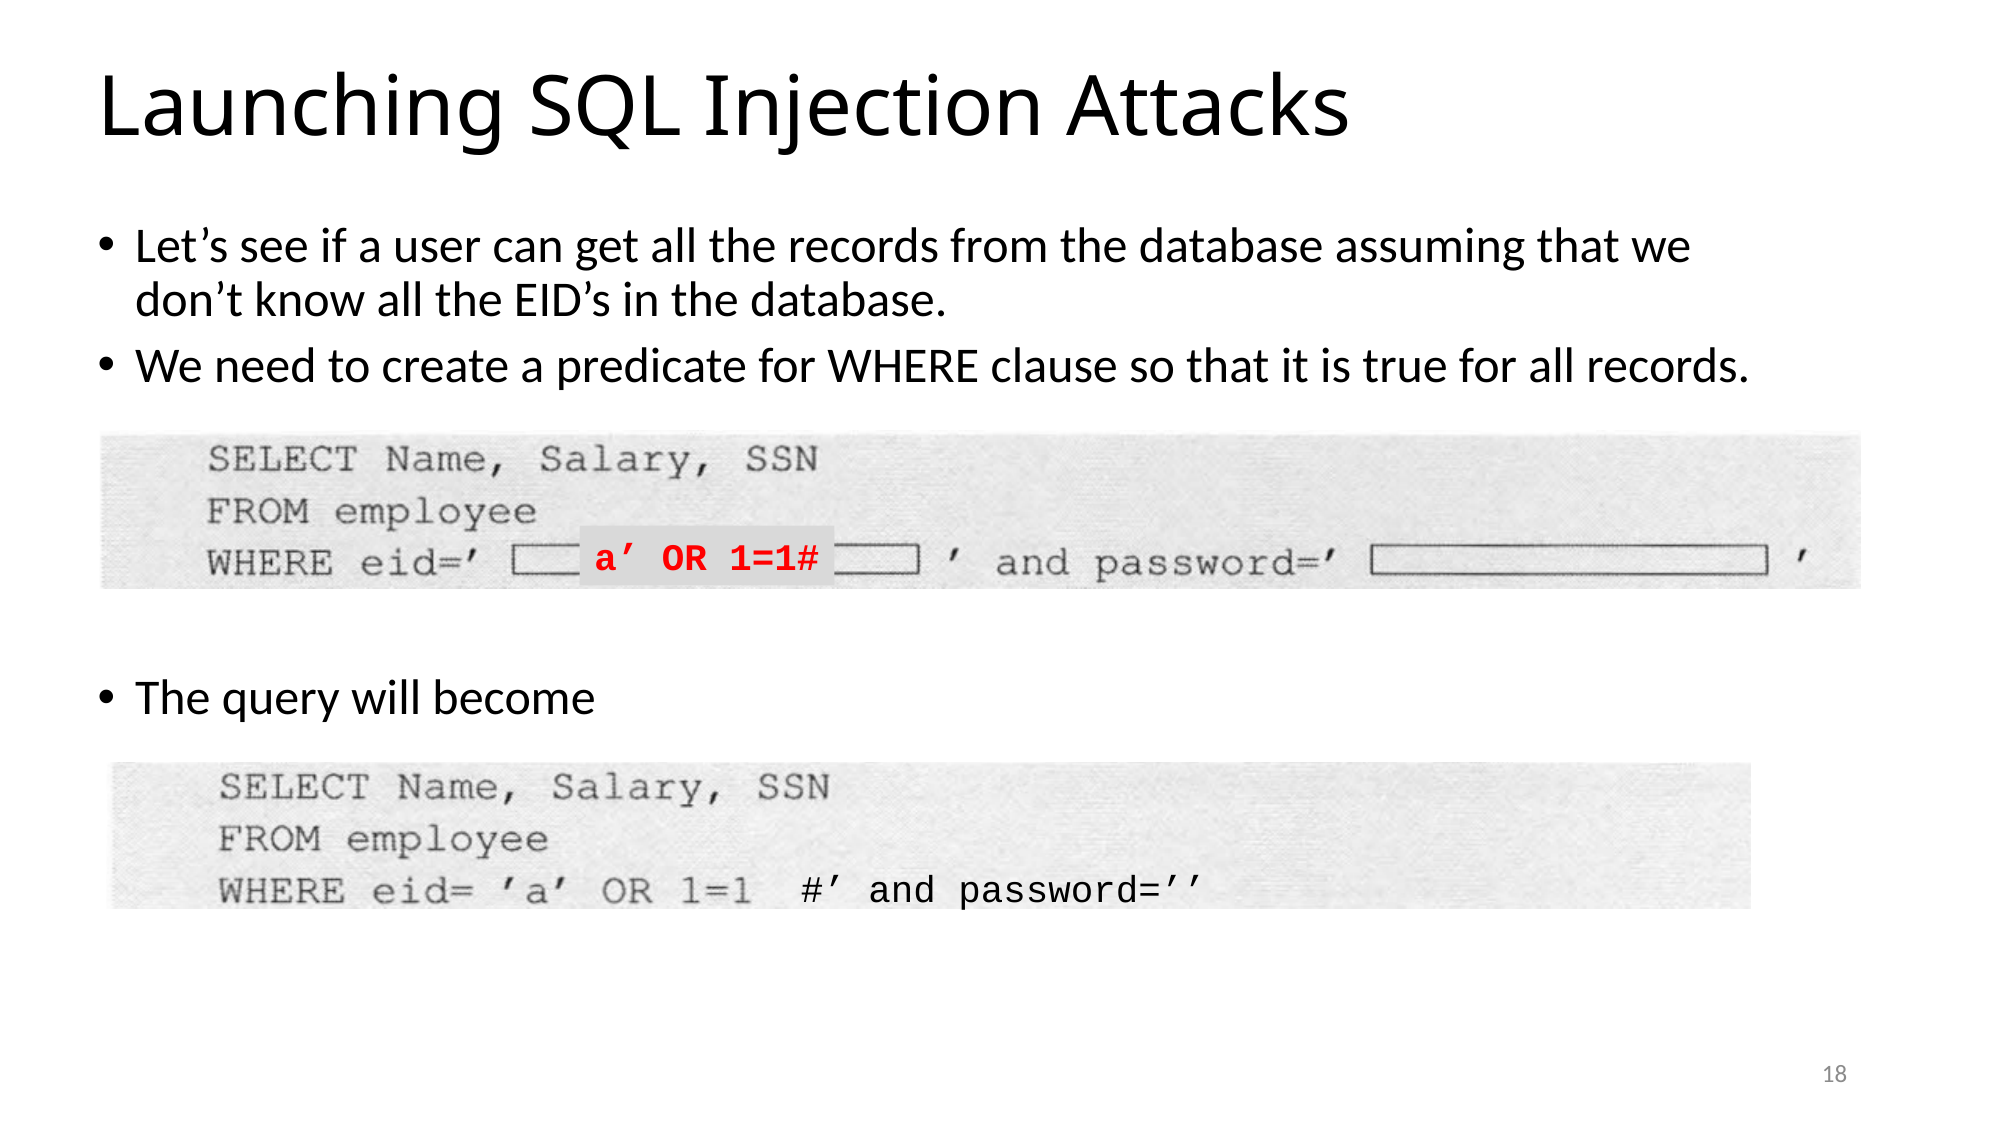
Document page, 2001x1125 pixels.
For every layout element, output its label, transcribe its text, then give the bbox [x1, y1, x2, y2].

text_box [106, 762, 1751, 919]
picture [99, 430, 1861, 589]
title Launching SQL Injection Attacks [82, 0, 1879, 218]
slide_number 18 [1412, 1042, 1863, 1103]
list Let’s see if a user can get all the records from the database assuming that we don’t know all the EID’s in the database. We need to create a predicate for WHERE clause so that it is true for all records. The query will become [82, 211, 1827, 1125]
